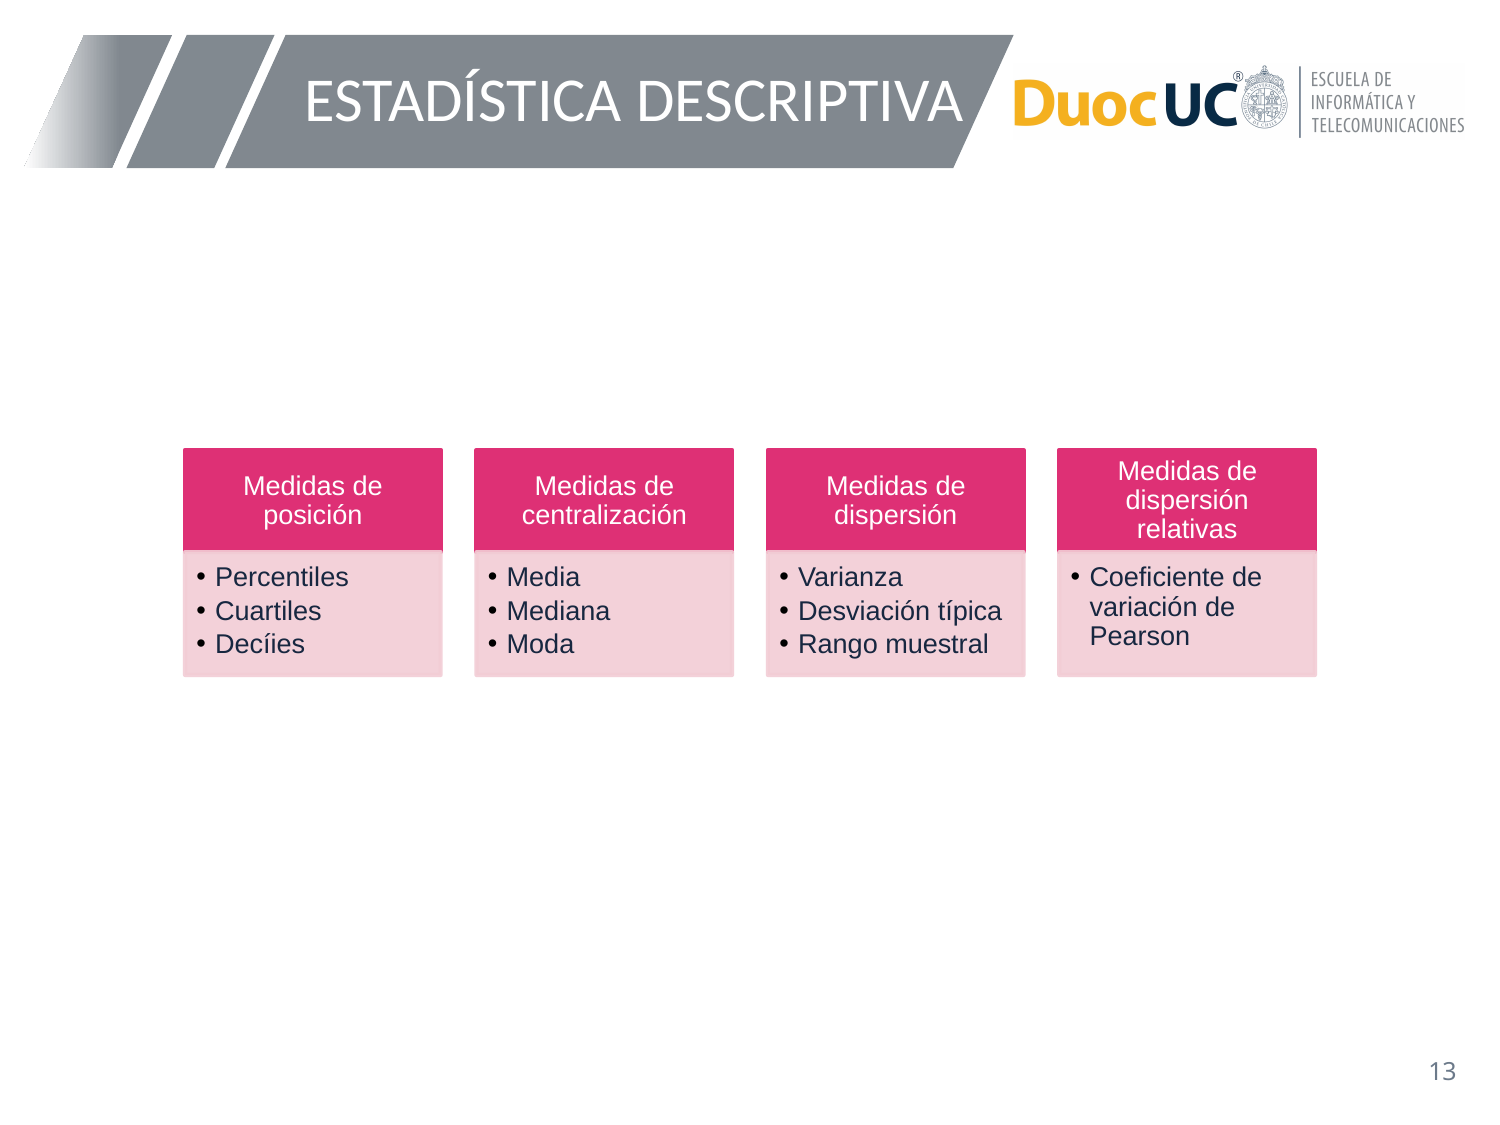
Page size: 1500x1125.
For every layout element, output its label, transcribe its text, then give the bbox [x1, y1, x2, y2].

picture [1013, 63, 1465, 140]
title ESTADÍSTICA DESCRIPTIVA [289, 34, 993, 169]
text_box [184, 213, 1316, 912]
